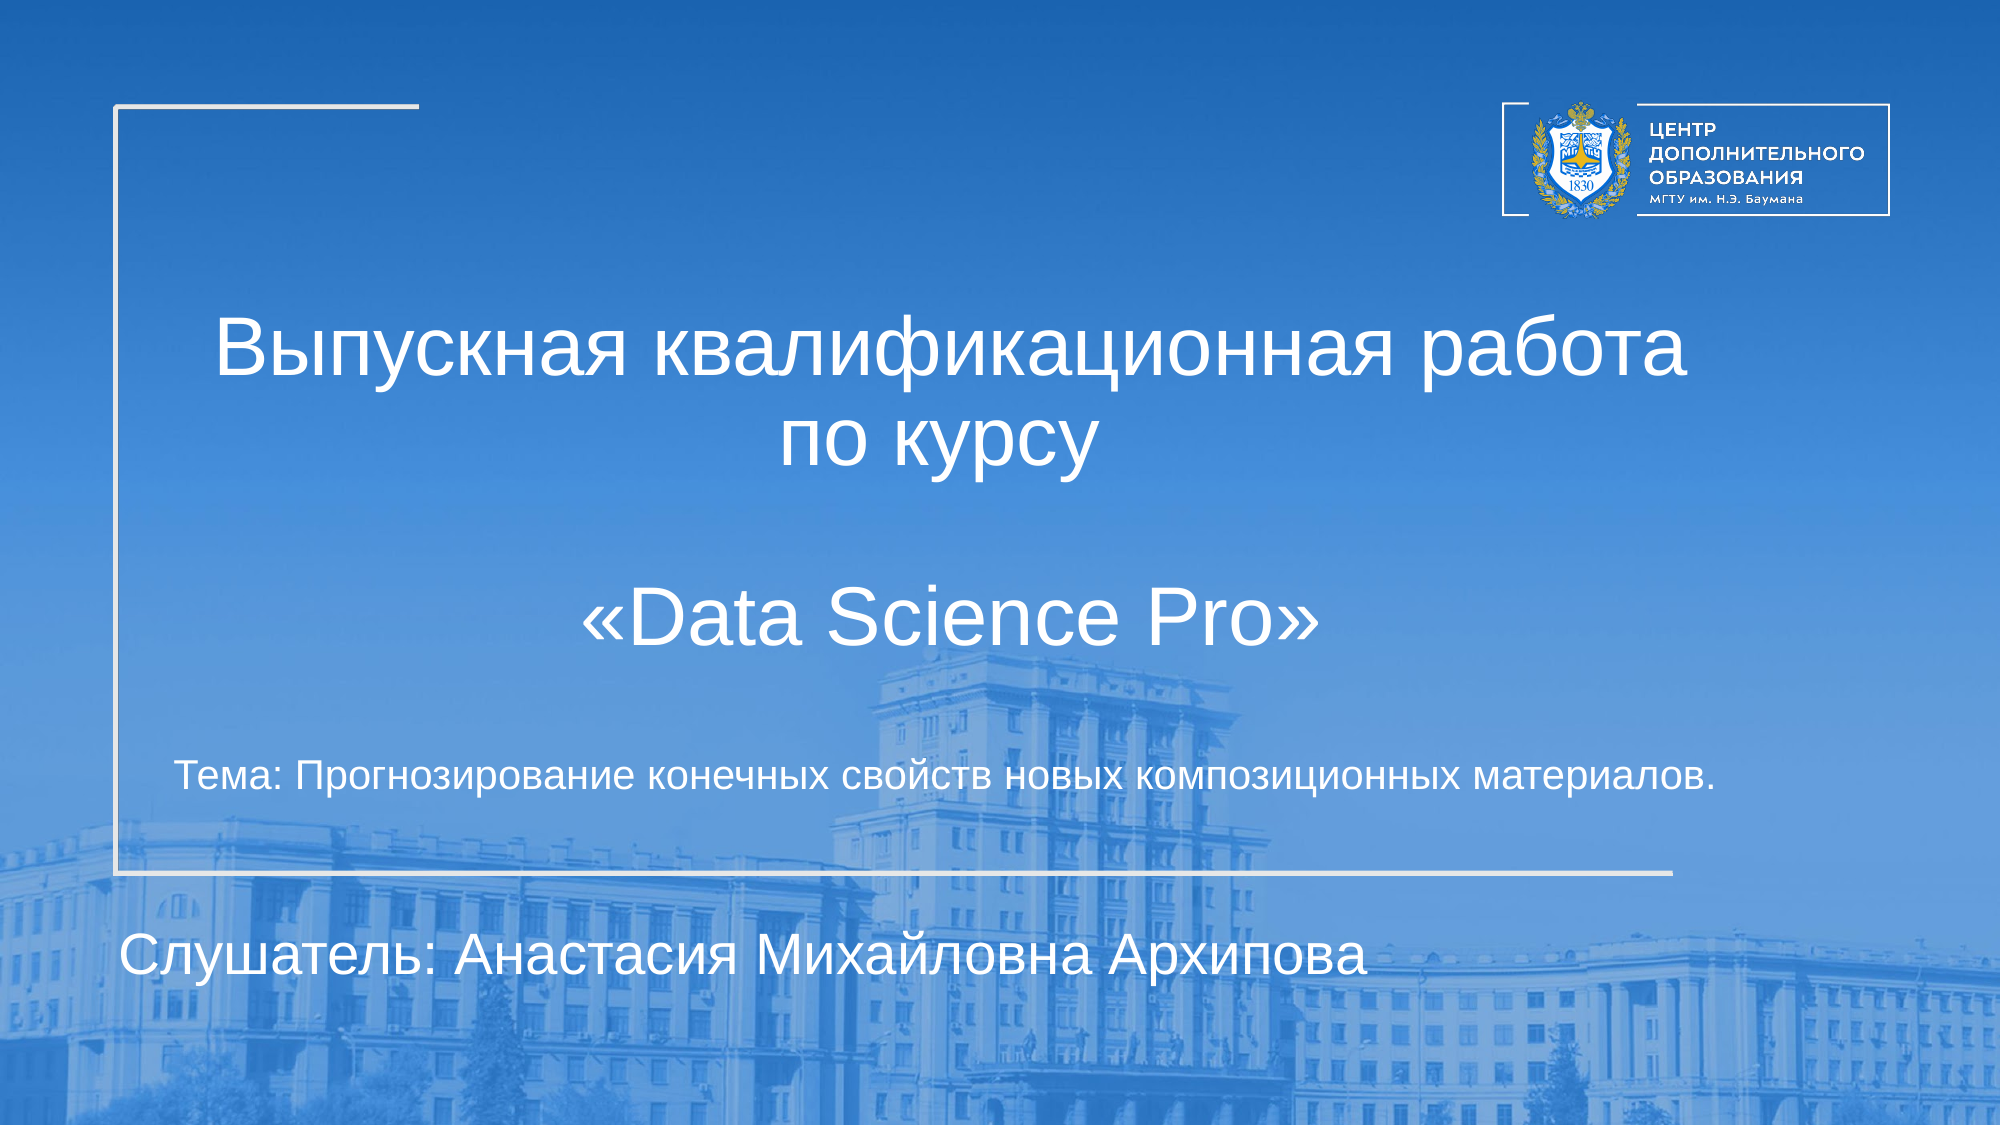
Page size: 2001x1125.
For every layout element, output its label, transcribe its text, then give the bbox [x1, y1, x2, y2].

subtitle Слушатель: Анастасия Михайловна Архипова [91, 916, 1588, 1061]
title Выпускная квалификационная работа по курсу «Data Science Pro» Тема: Прогнозирование конечных свойств новых композиционных материалов. [112, 122, 1790, 806]
picture [0, 0, 2000, 1125]
